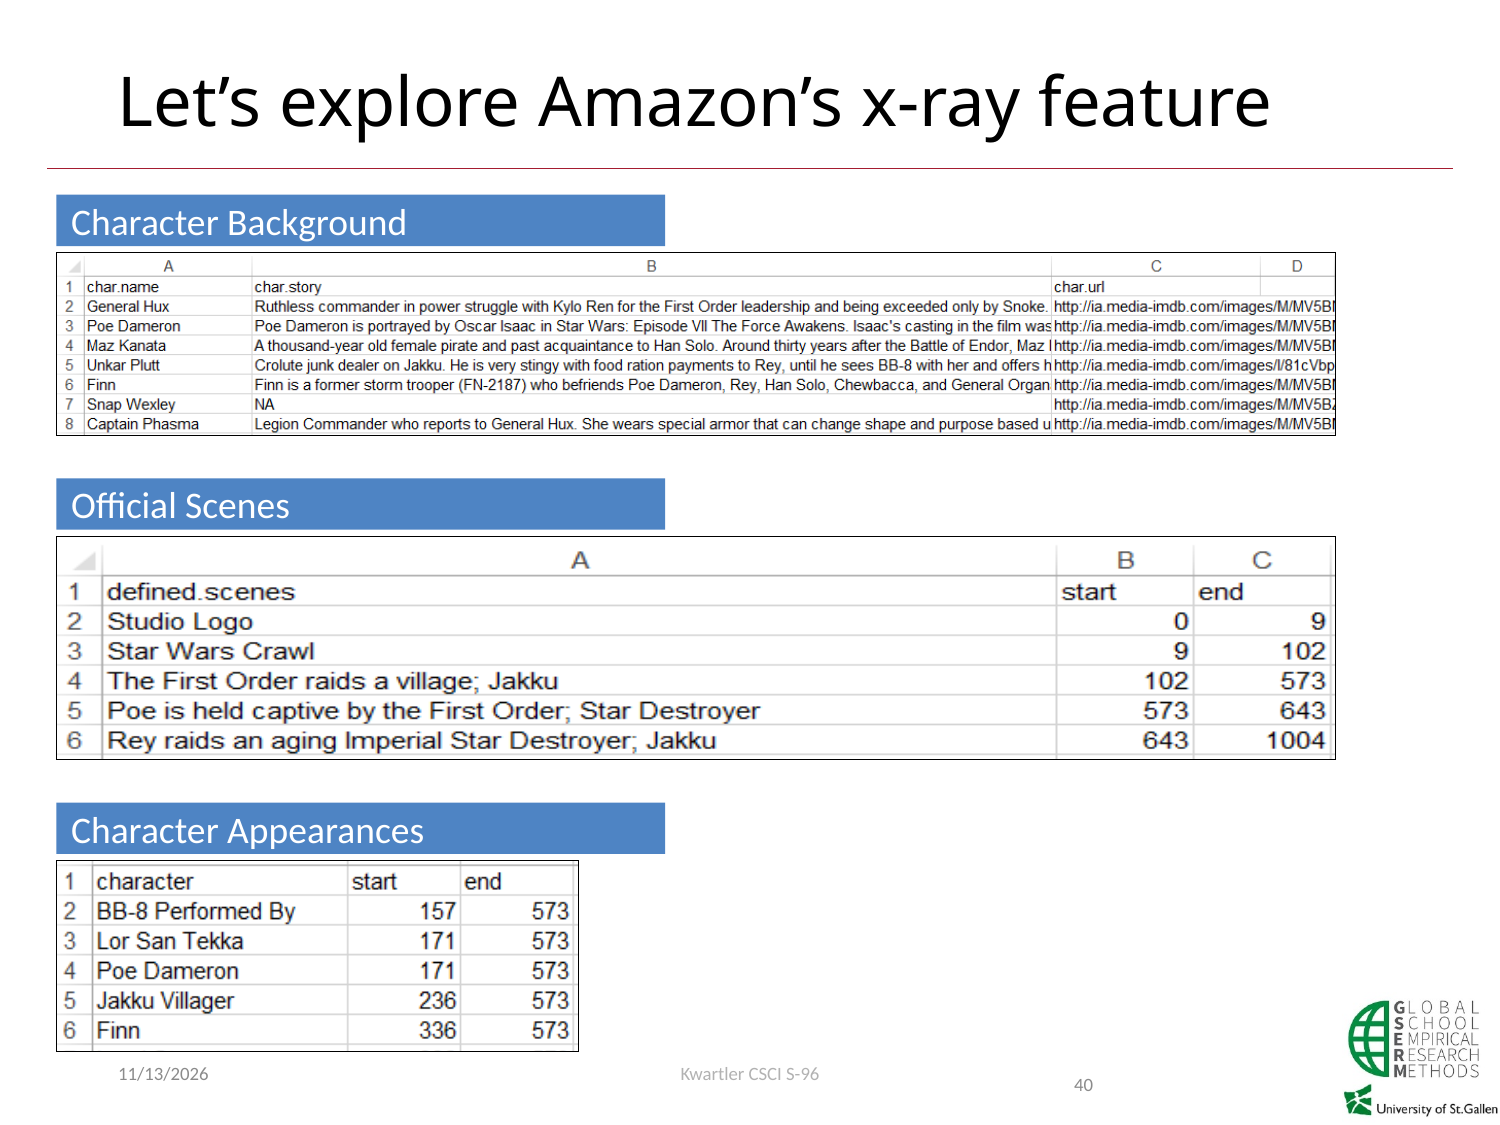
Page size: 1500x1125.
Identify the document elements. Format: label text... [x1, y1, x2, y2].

picture [1342, 992, 1500, 1125]
picture [56, 860, 579, 1052]
picture [56, 252, 1336, 436]
text_box Character Background [55, 194, 666, 247]
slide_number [103, 1052, 441, 1103]
text_box Character Appearances [55, 801, 666, 855]
slide_number 40 [1059, 1042, 1200, 1103]
picture [56, 536, 1336, 760]
title Let’s explore Amazon’s x-ray feature [103, 59, 1397, 157]
footer Kwartler CSCI S-96 [496, 1042, 1004, 1103]
text_box Official Scenes [55, 477, 666, 531]
